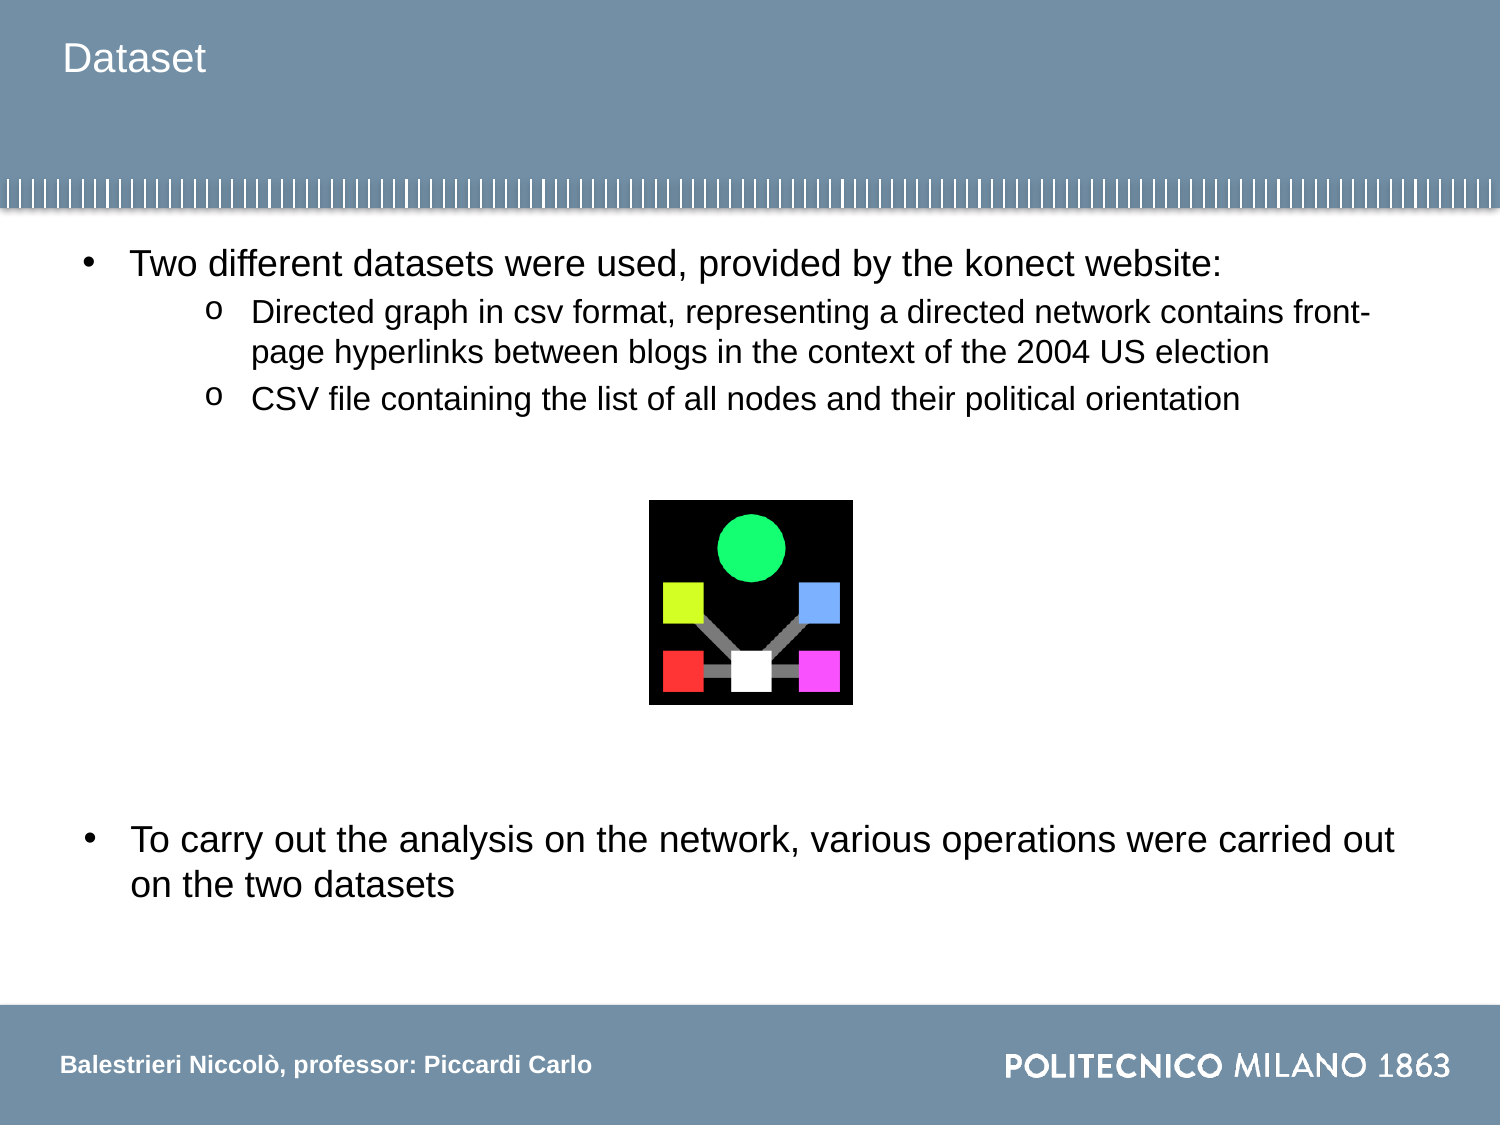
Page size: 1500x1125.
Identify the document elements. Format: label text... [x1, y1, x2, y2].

list Two different datasets were used, provided by the konect website: Directed graph in csv format, representing a directed network contains front-page hyperlinks between blogs in the context of the 2004 US election CSV file containing the list of all nodes and their political orientation [67, 231, 1433, 733]
picture [649, 500, 854, 705]
picture [999, 1041, 1456, 1089]
title Dataset [47, 22, 1455, 161]
text_box To carry out the analysis on the network, various operations were carried out on the two datasets [68, 807, 1434, 946]
